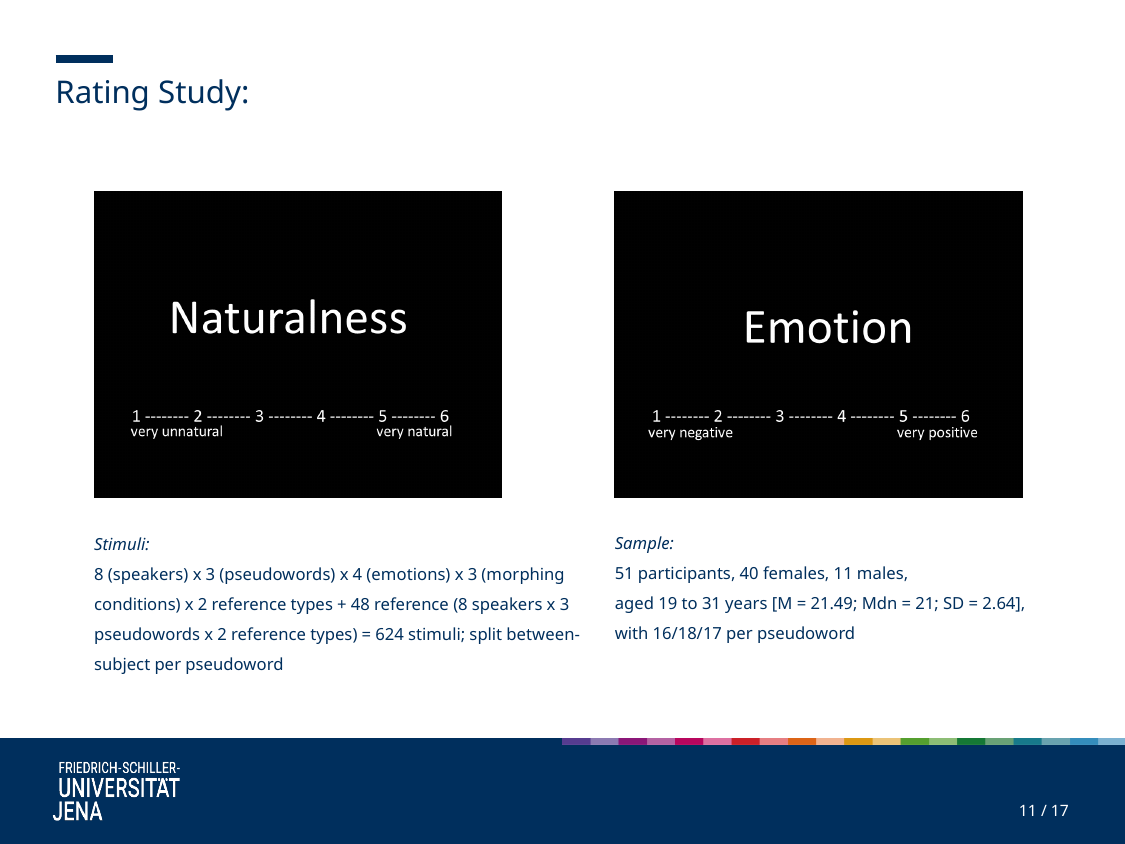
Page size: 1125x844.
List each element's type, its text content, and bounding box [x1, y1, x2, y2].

picture [614, 191, 1023, 498]
picture [94, 191, 502, 498]
text_box Sample: 51 participants, 40 females, 11 males, aged 19 to 31 years [M = 21.49; Mdn = 21; SD = 2.64], with 16/18/17 per pseudoword [614, 523, 1102, 689]
text_box Rating Study: [55, 72, 819, 117]
picture [562, 738, 1125, 745]
text_box Stimuli: 8 (speakers) x 3 (pseudowords) x 4 (emotions) x 3 (morphing conditions) x 2 reference types + 48 reference (8 speakers x 3 pseudowords x 2 reference types) = 624 stimuli; split between-subject per pseudoword [94, 524, 582, 690]
picture [51, 755, 181, 827]
